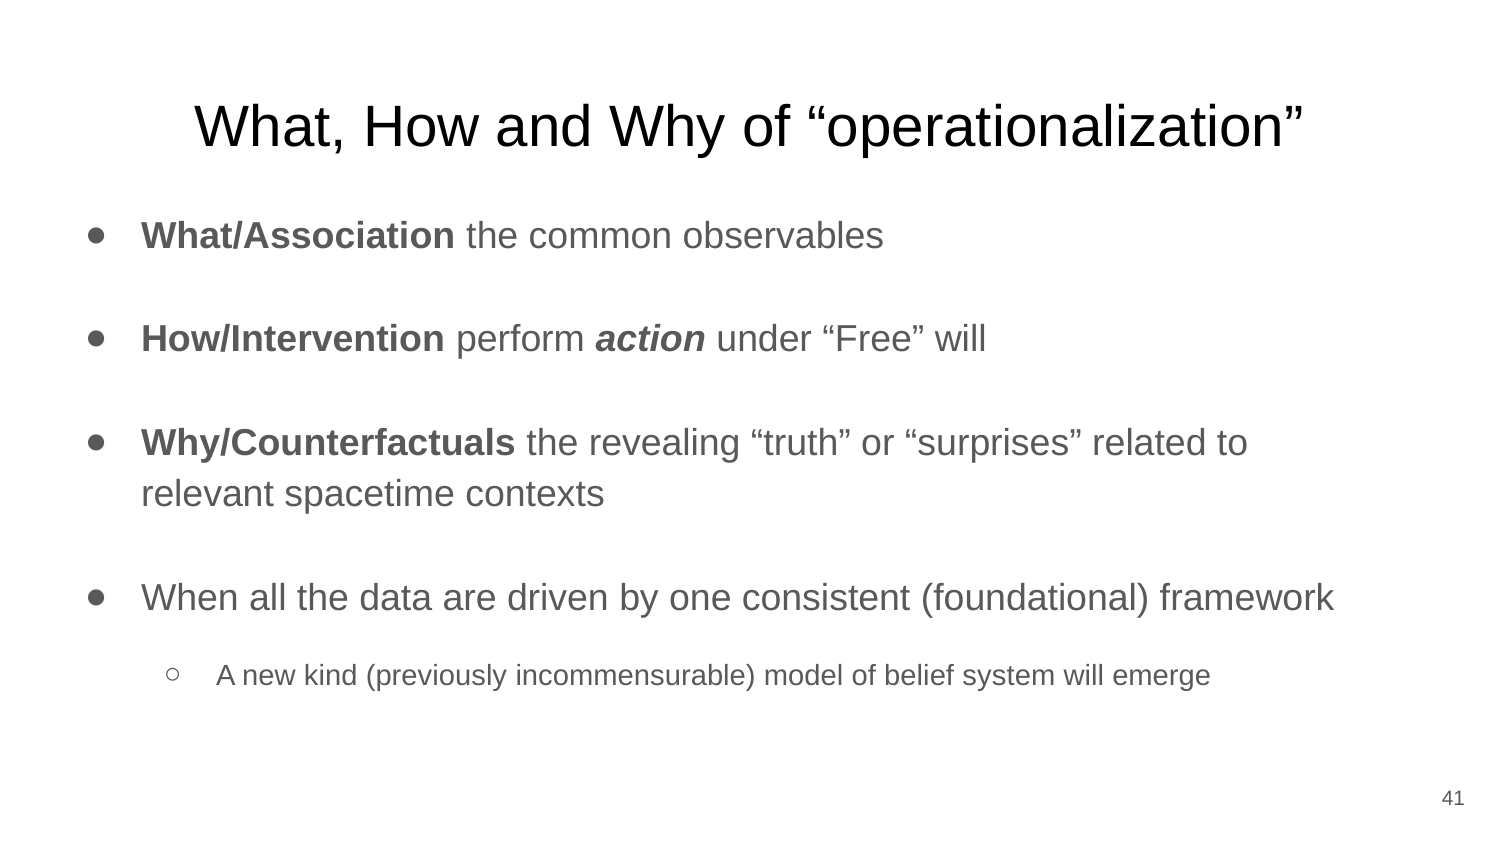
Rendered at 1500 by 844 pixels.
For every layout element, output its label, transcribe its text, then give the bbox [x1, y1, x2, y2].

list What/Association the common observables How/Intervention perform action under “Free” will Why/Counterfactuals the revealing “truth” or “surprises” related to relevant spacetime contexts When all the data are driven by one consistent (foundational) framework A new kind (previously incommensurable) model of belief system will emerge [51, 189, 1379, 750]
slide_number 41 [1389, 764, 1480, 830]
title What, How and Why of “operationalization” [51, 72, 1449, 167]
